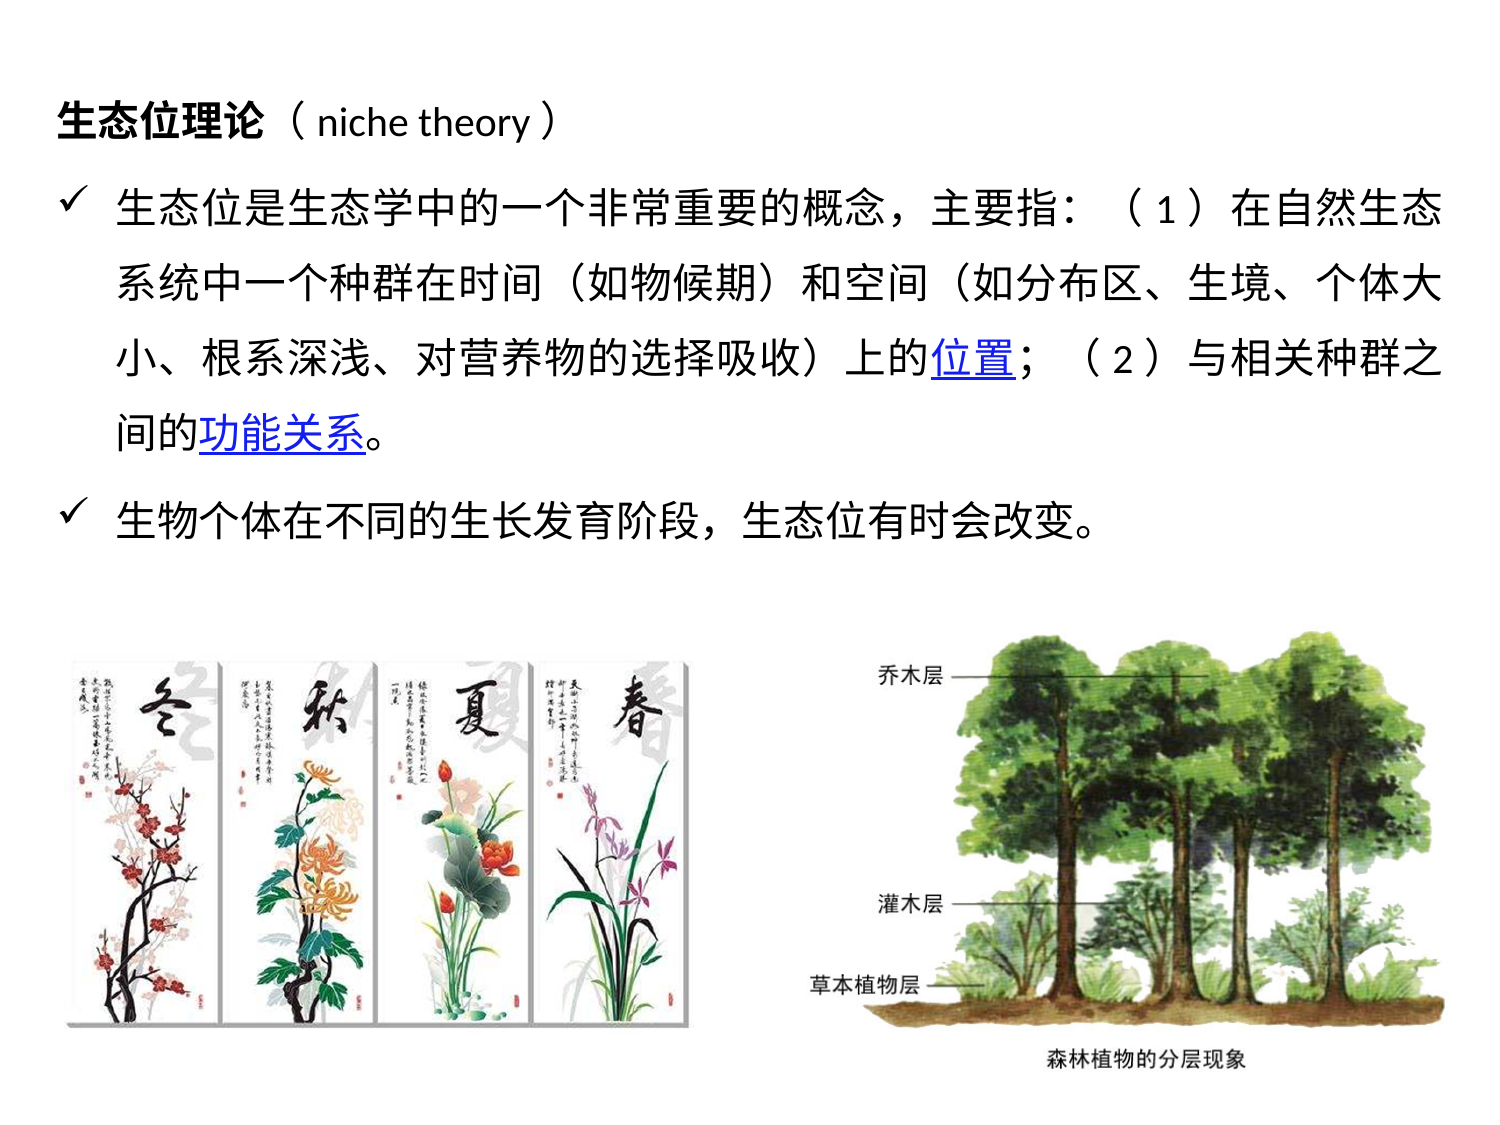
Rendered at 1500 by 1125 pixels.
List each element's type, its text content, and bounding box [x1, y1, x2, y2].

picture [799, 617, 1459, 1090]
text_box 生态位理论（niche theory） 生态位是生态学中的一个非常重要的概念，主要指：（1）在自然生态系统中一个种群在时间（如物候期）和空间（如分布区、生境、个体大小、根系深浅、对营养物的选择吸收）上的位置；（2）与相关种群之间的功能关系。 生物个体在不同的生长发育阶段，生态位有时会改变。 [41, 62, 1459, 553]
picture [64, 652, 698, 1035]
